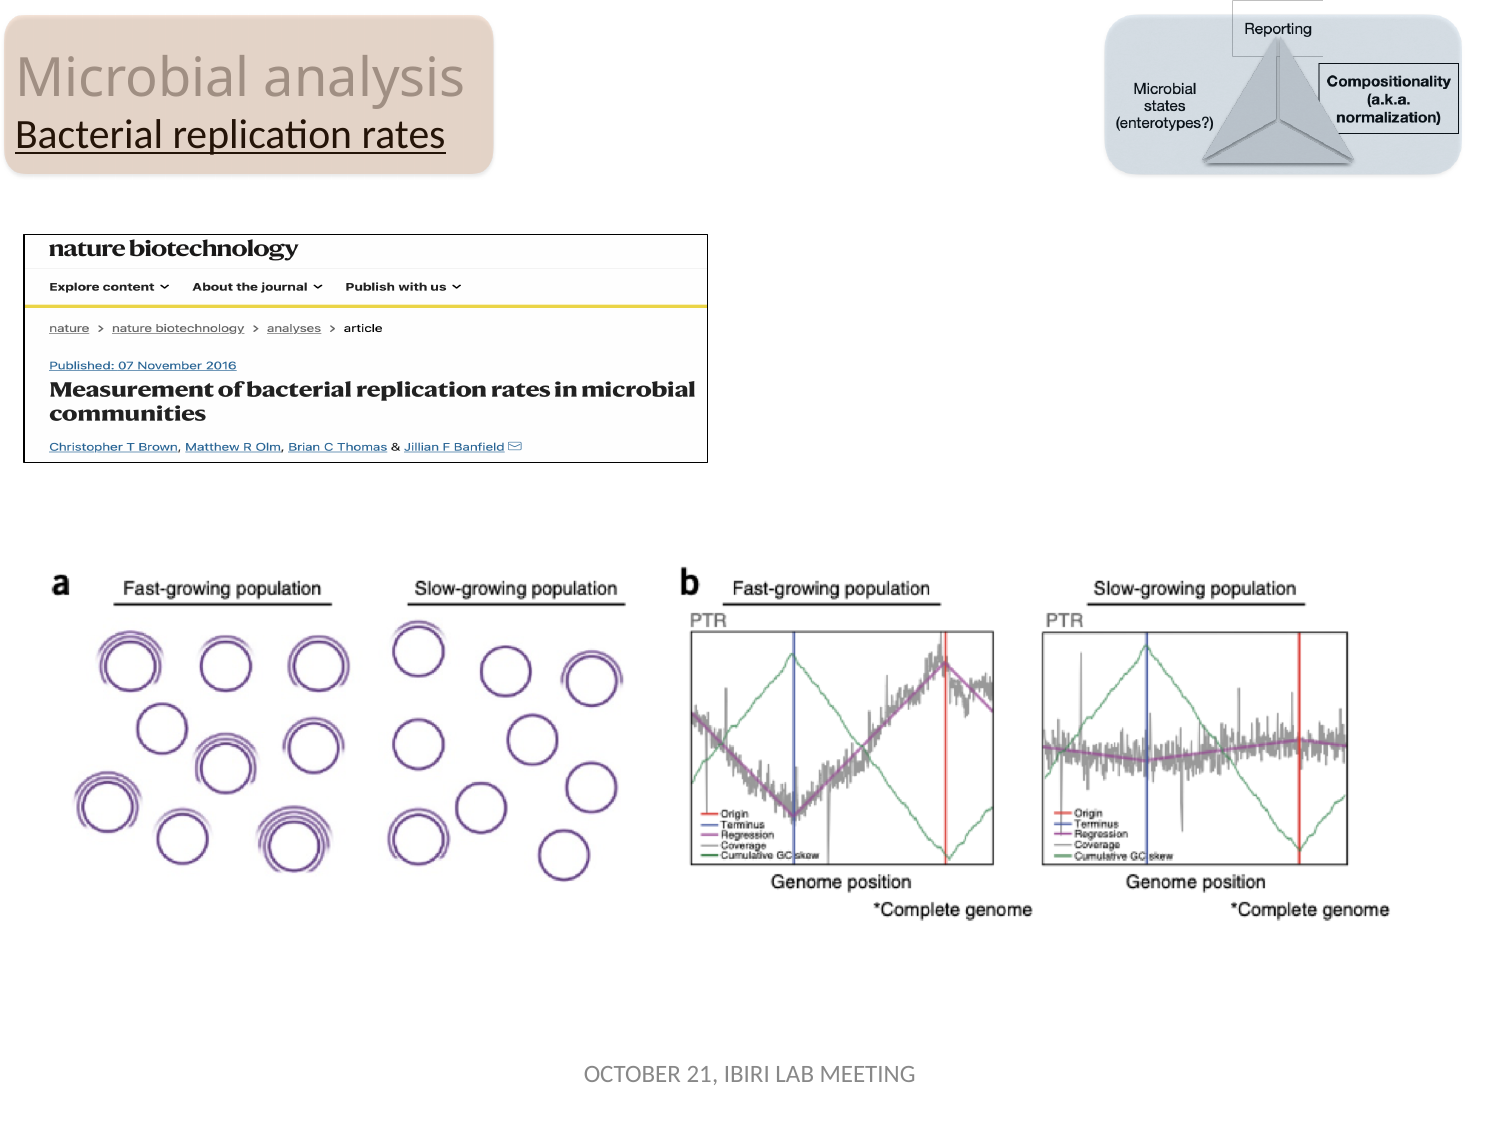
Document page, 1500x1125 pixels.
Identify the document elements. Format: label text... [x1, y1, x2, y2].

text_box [1100, 0, 1466, 182]
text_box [0, 12, 508, 182]
picture [24, 235, 708, 463]
picture [47, 515, 1409, 931]
footer OCTOBER 21, IBIRI LAB MEETING [496, 1042, 1004, 1103]
